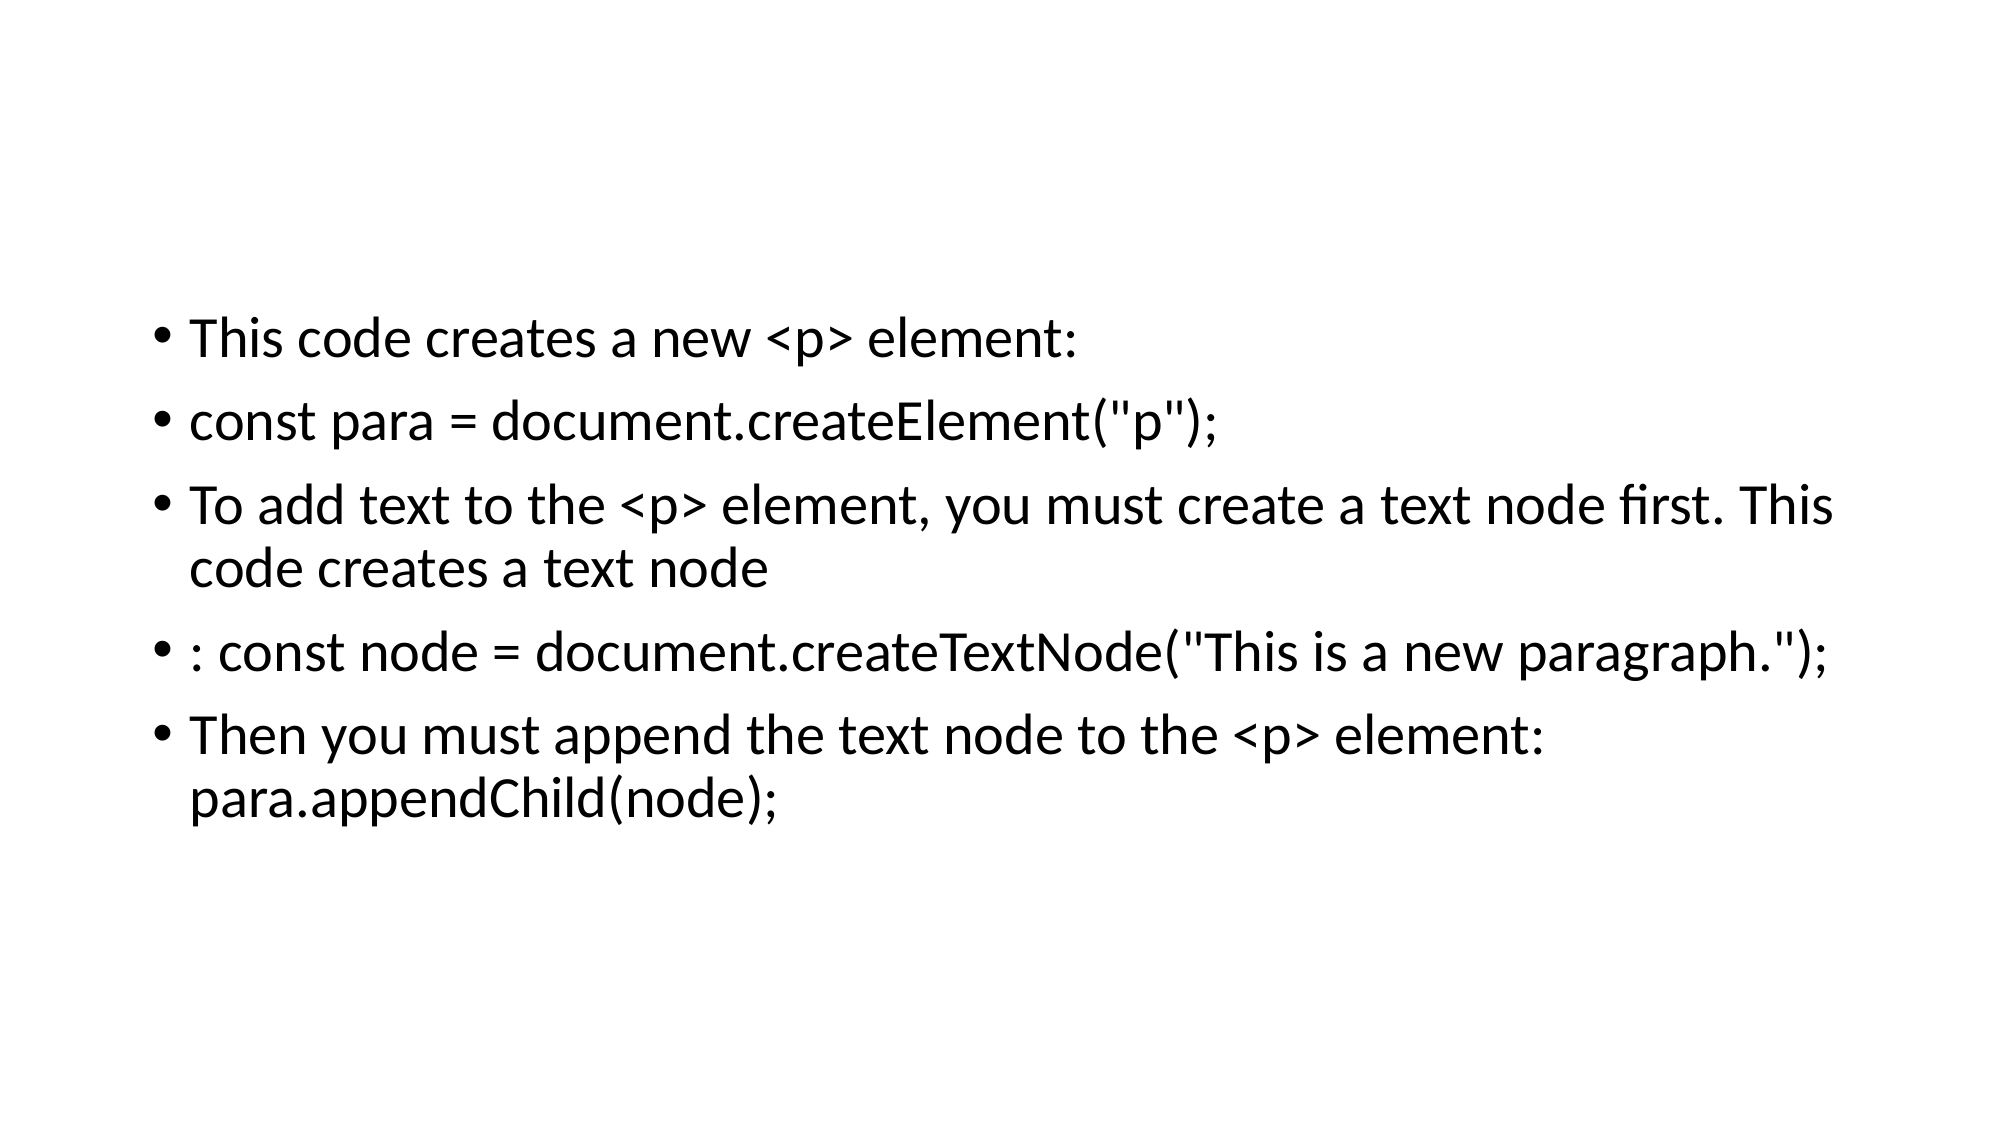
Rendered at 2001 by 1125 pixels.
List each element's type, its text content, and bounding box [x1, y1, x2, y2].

list This code creates a new <p> element: const para = document.createElement("p"); To add text to the <p> element, you must create a text node first. This code creates a text node : const node = document.createTextNode("This is a new paragraph."); Then you must append the text node to the <p> element: para.appendChild(node); [137, 299, 1863, 1014]
